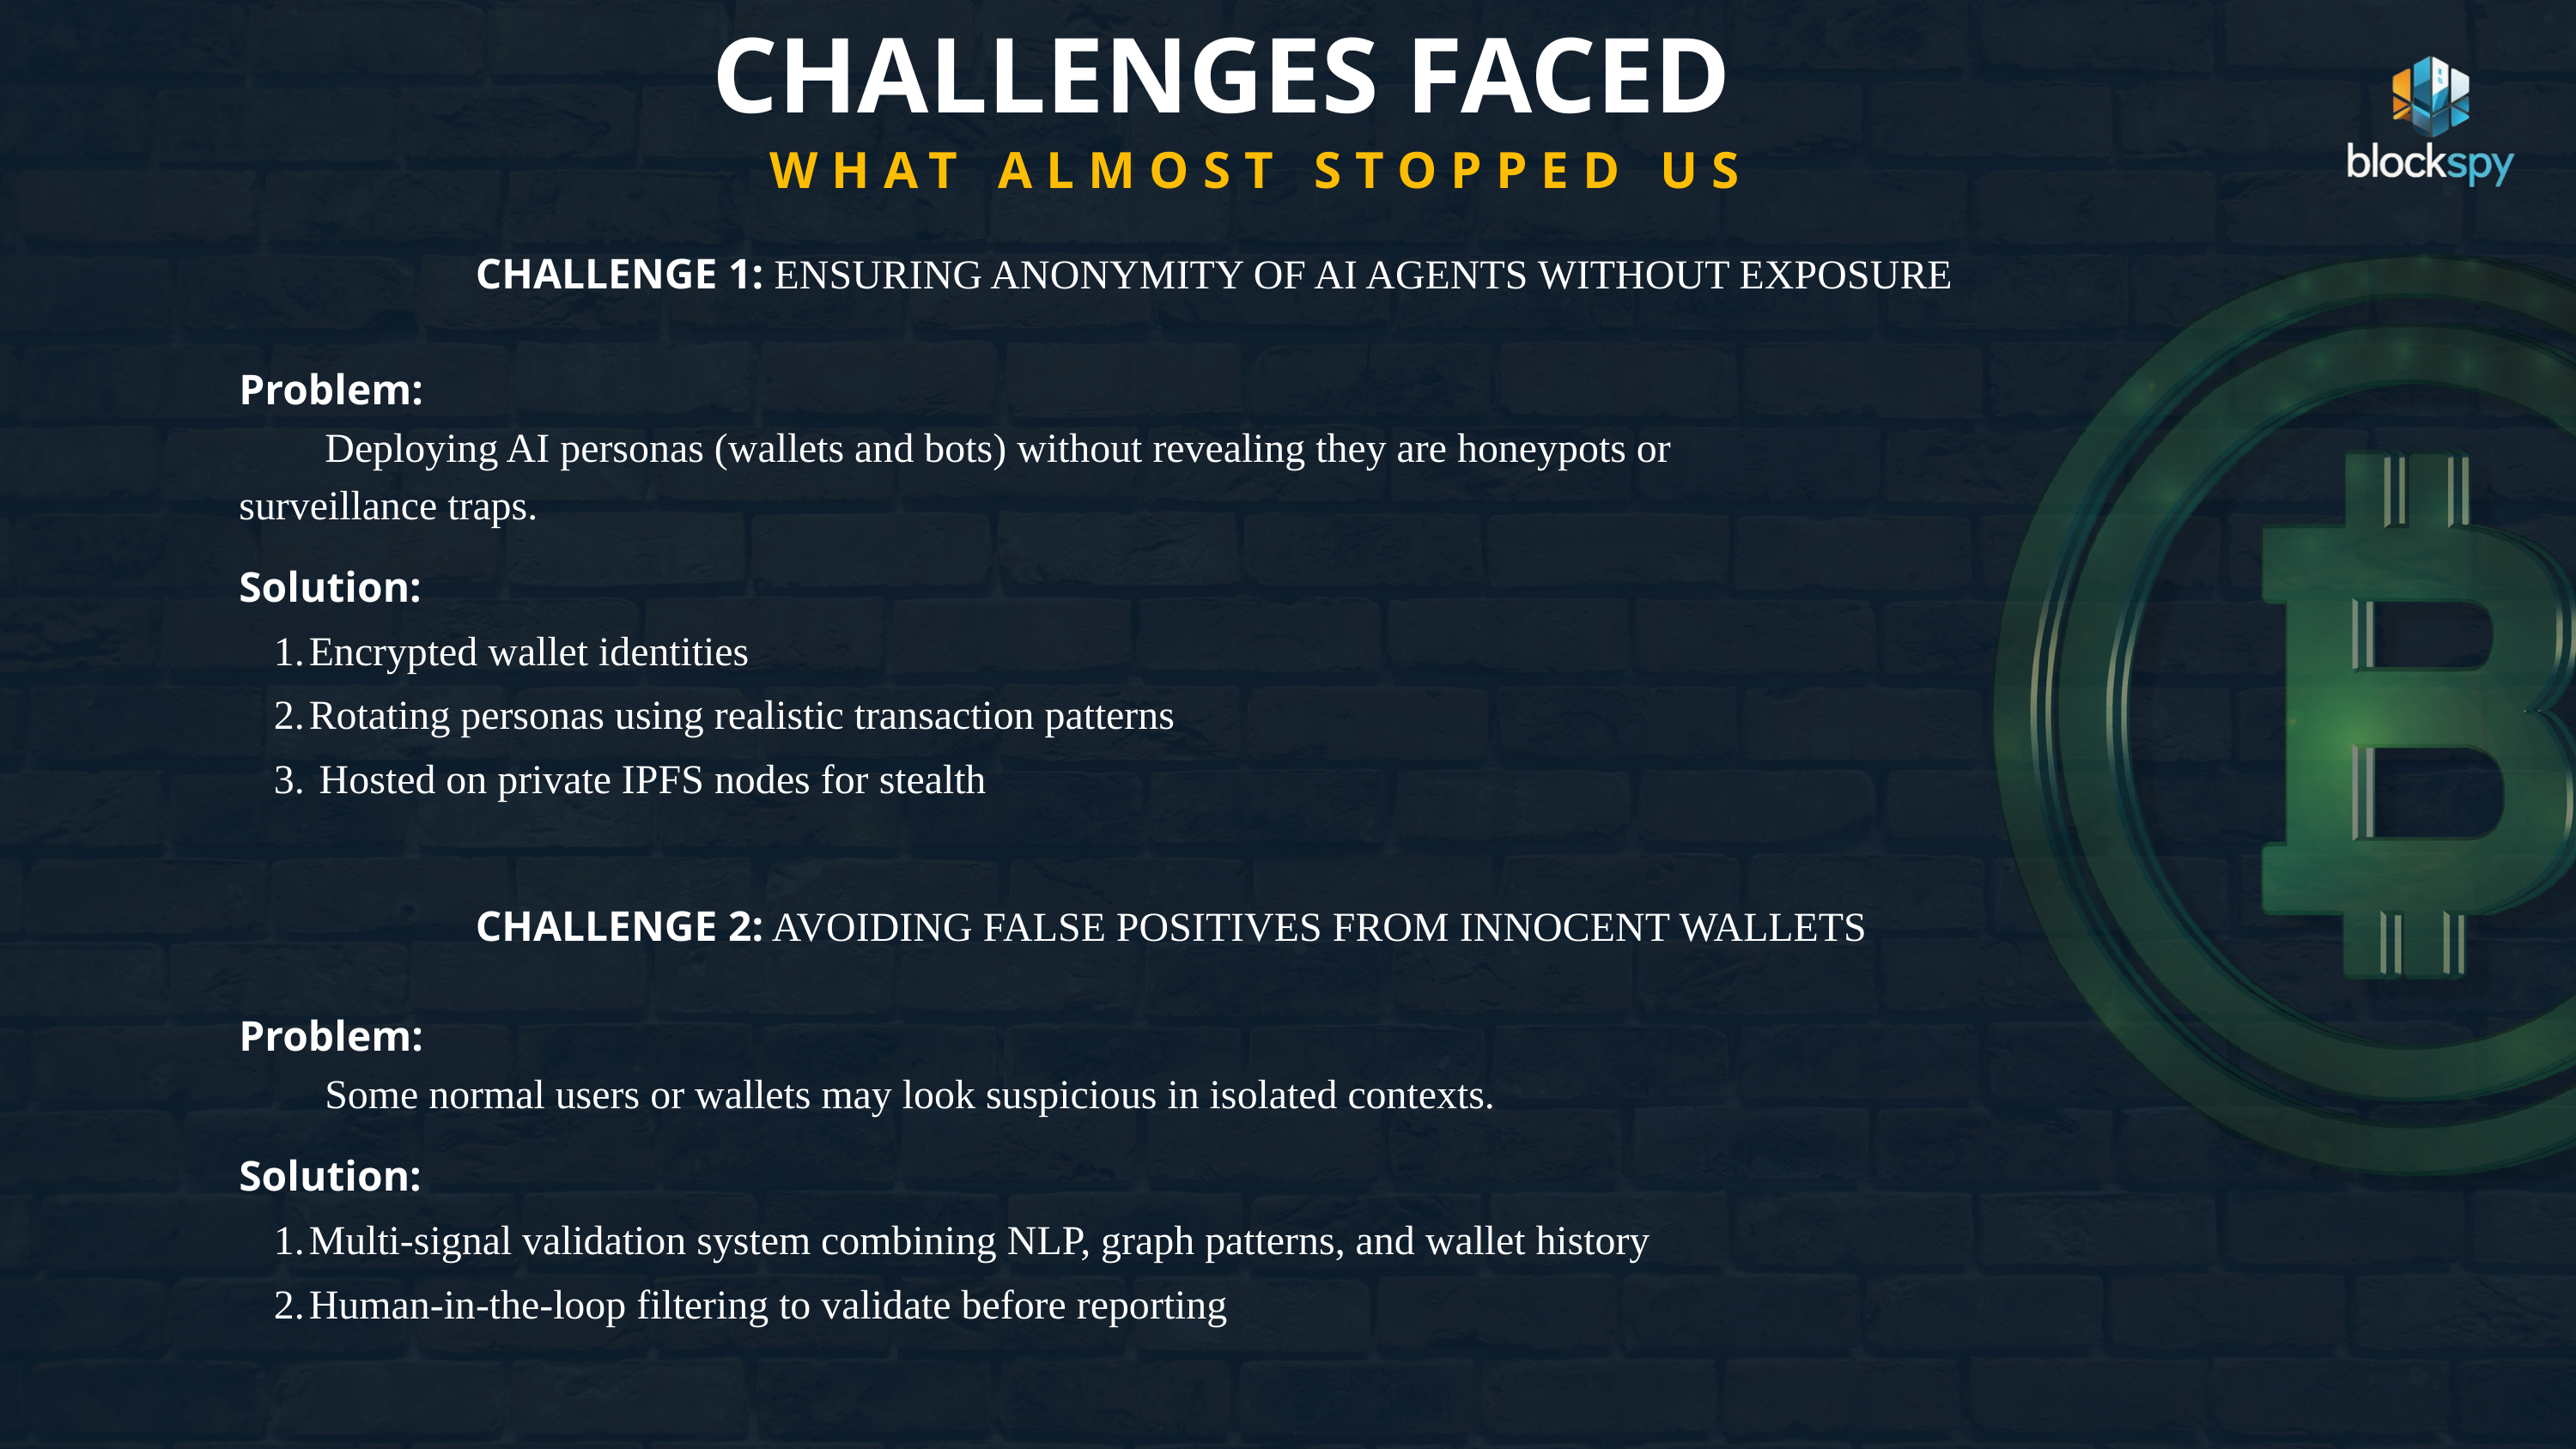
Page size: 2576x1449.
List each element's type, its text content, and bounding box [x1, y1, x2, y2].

text_box [2152, 0, 2576, 278]
text_box Problem: Some normal users or wallets may look suspicious in isolated contexts. Solution: Multi-signal validation system combining NLP, graph patterns, and wallet history Human-in-the-loop filtering to validate before reporting [239, 977, 1864, 1327]
text_box CHALLENGE 2: AVOIDING FALSE POSITIVES FROM INNOCENT WALLETS [475, 891, 2013, 949]
text_box [1991, 252, 2576, 1197]
text_box WHAT ALMOST STOPPED US [769, 129, 1807, 199]
text_box CHALLENGE 1: ENSURING ANONYMITY OF AI AGENTS WITHOUT EXPOSURE [475, 239, 2101, 298]
text_box CHALLENGES FACED [712, 0, 1864, 134]
text_box [0, 0, 2576, 1449]
text_box Problem: Deploying AI personas (wallets and bots) without revealing they are honeypots or surveillance traps. Solution: Encrypted wallet identities Rotating personas using realistic transaction patterns Hosted on private IPFS nodes for stealth [239, 330, 1864, 866]
